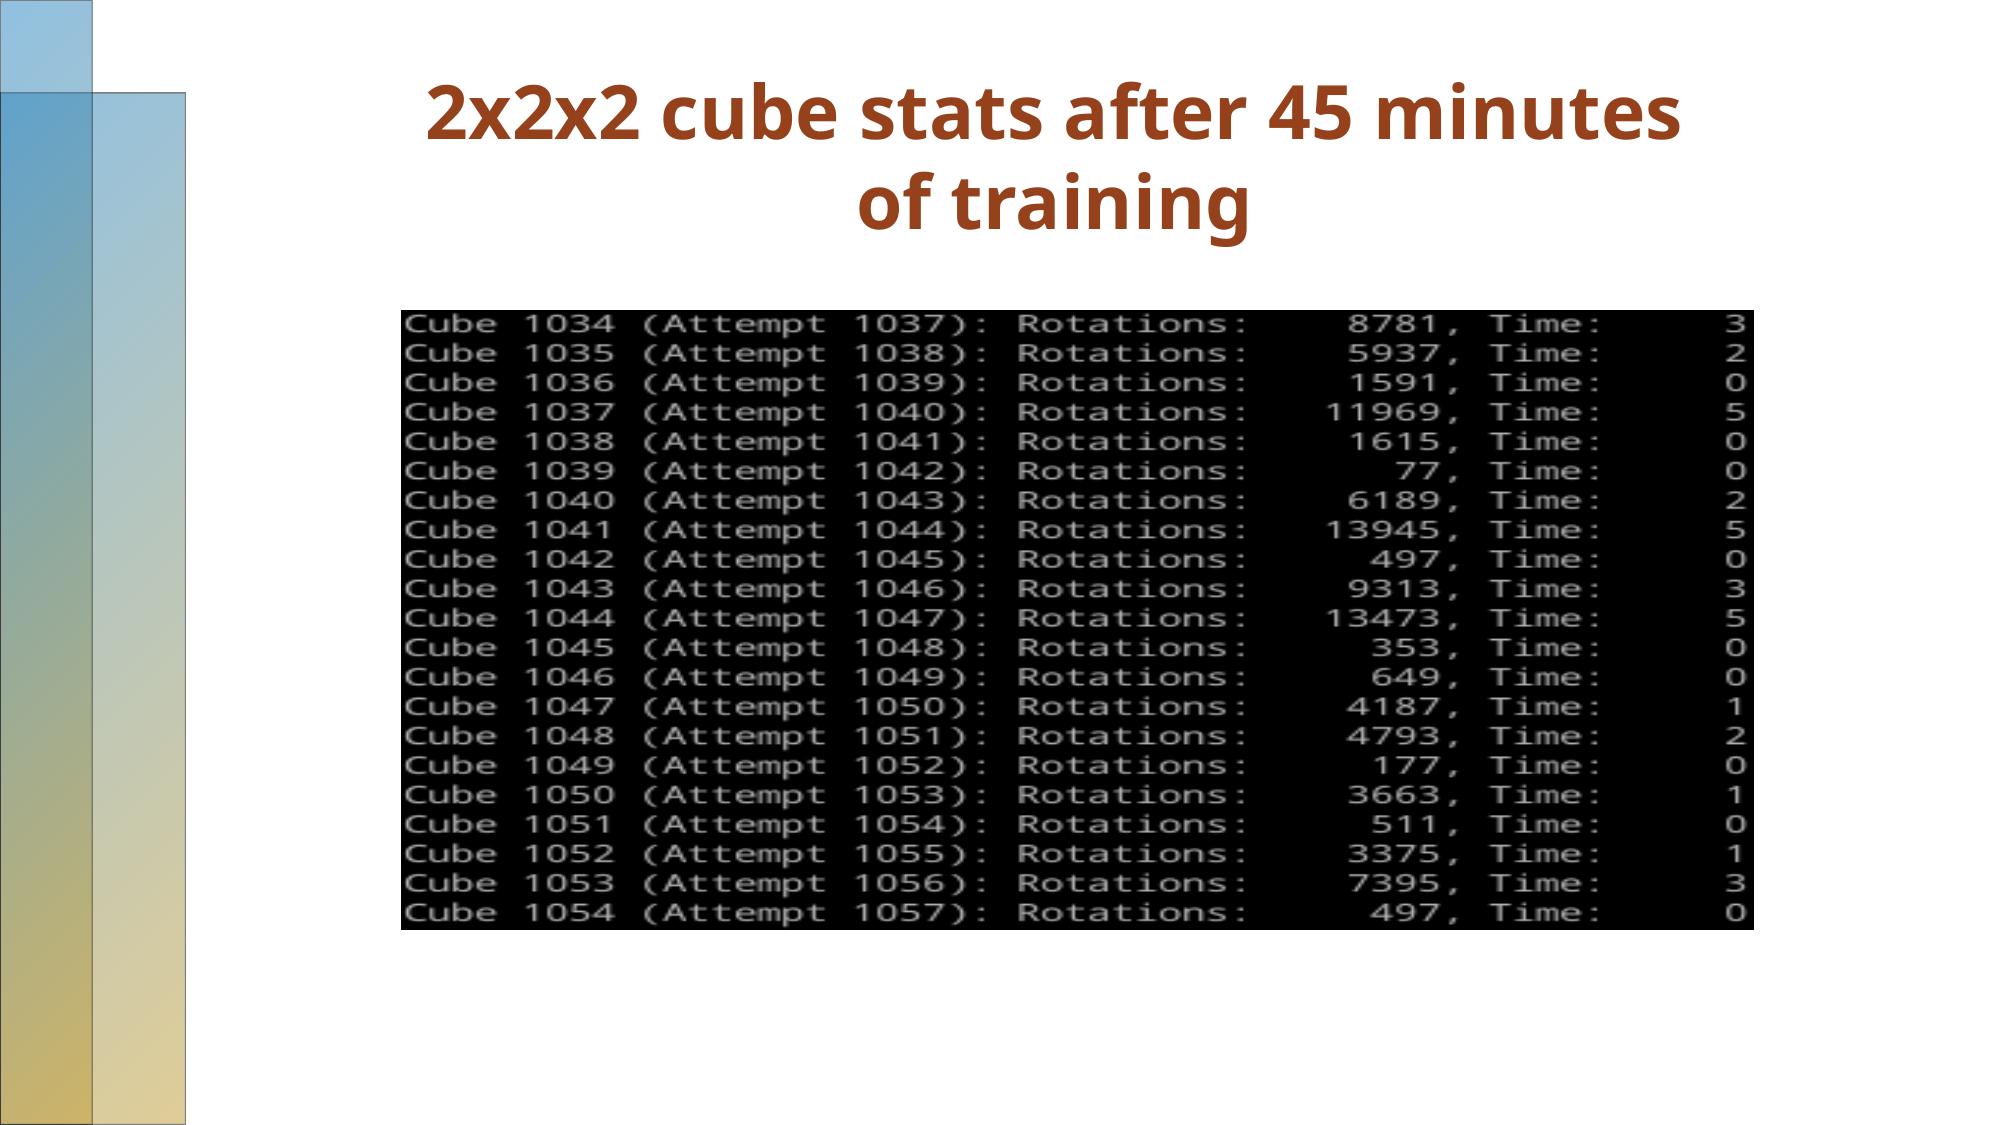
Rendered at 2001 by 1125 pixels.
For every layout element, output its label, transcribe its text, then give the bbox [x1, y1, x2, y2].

picture [401, 310, 1754, 930]
text_box 2x2x2 cube stats after 45 minutes of training [401, 56, 1708, 252]
